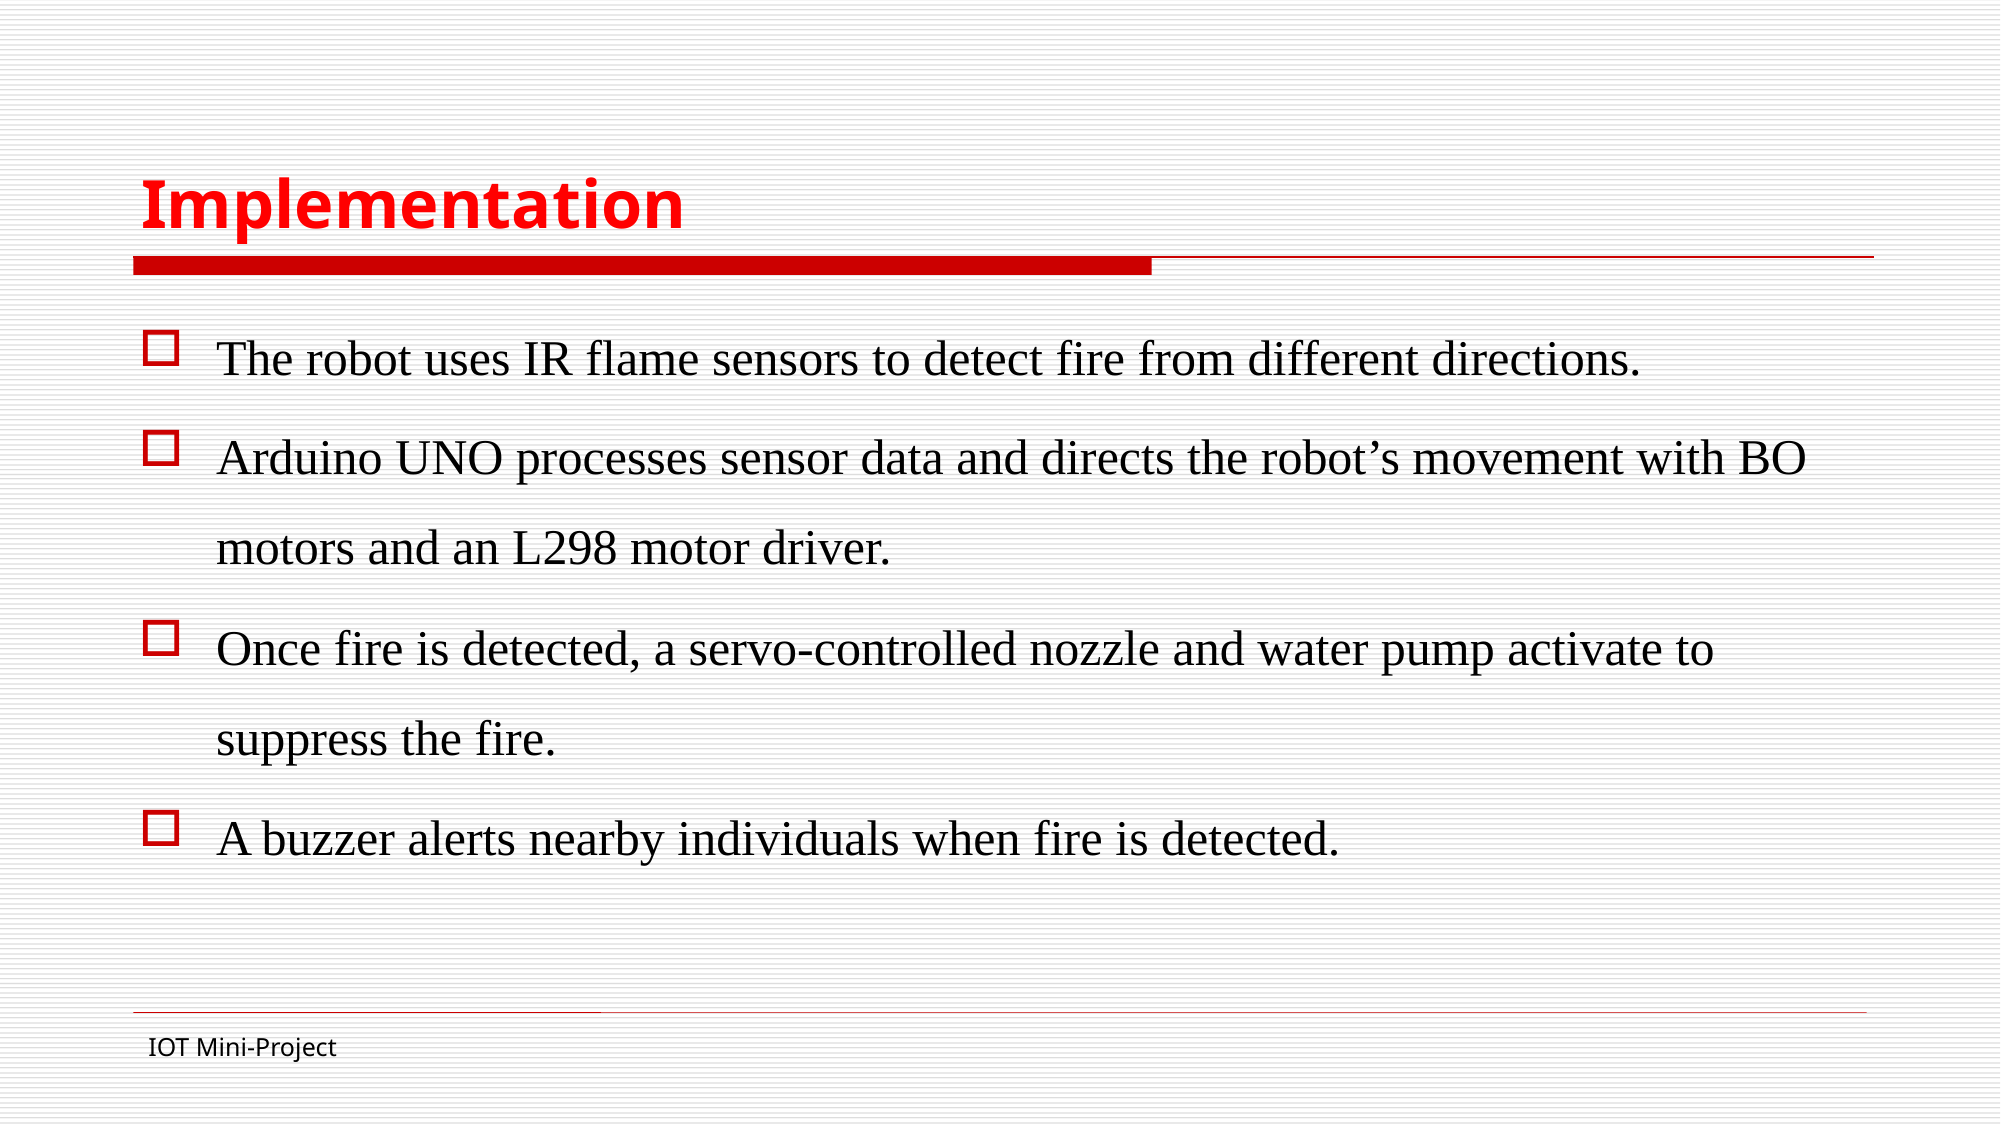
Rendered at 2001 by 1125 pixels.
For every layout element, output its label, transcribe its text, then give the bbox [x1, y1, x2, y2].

list The robot uses IR flame sensors to detect fire from different directions. Arduino UNO processes sensor data and directs the robot’s movement with BO motors and an L298 motor driver. Once fire is detected, a servo-controlled nozzle and water pump activate to suppress the fire. A buzzer alerts nearby individuals when fire is detected. [123, 287, 1874, 988]
slide_number IOT Mini-Project [133, 1024, 567, 1103]
picture [0, 0, 2001, 1125]
title Implementation [126, 119, 1876, 319]
